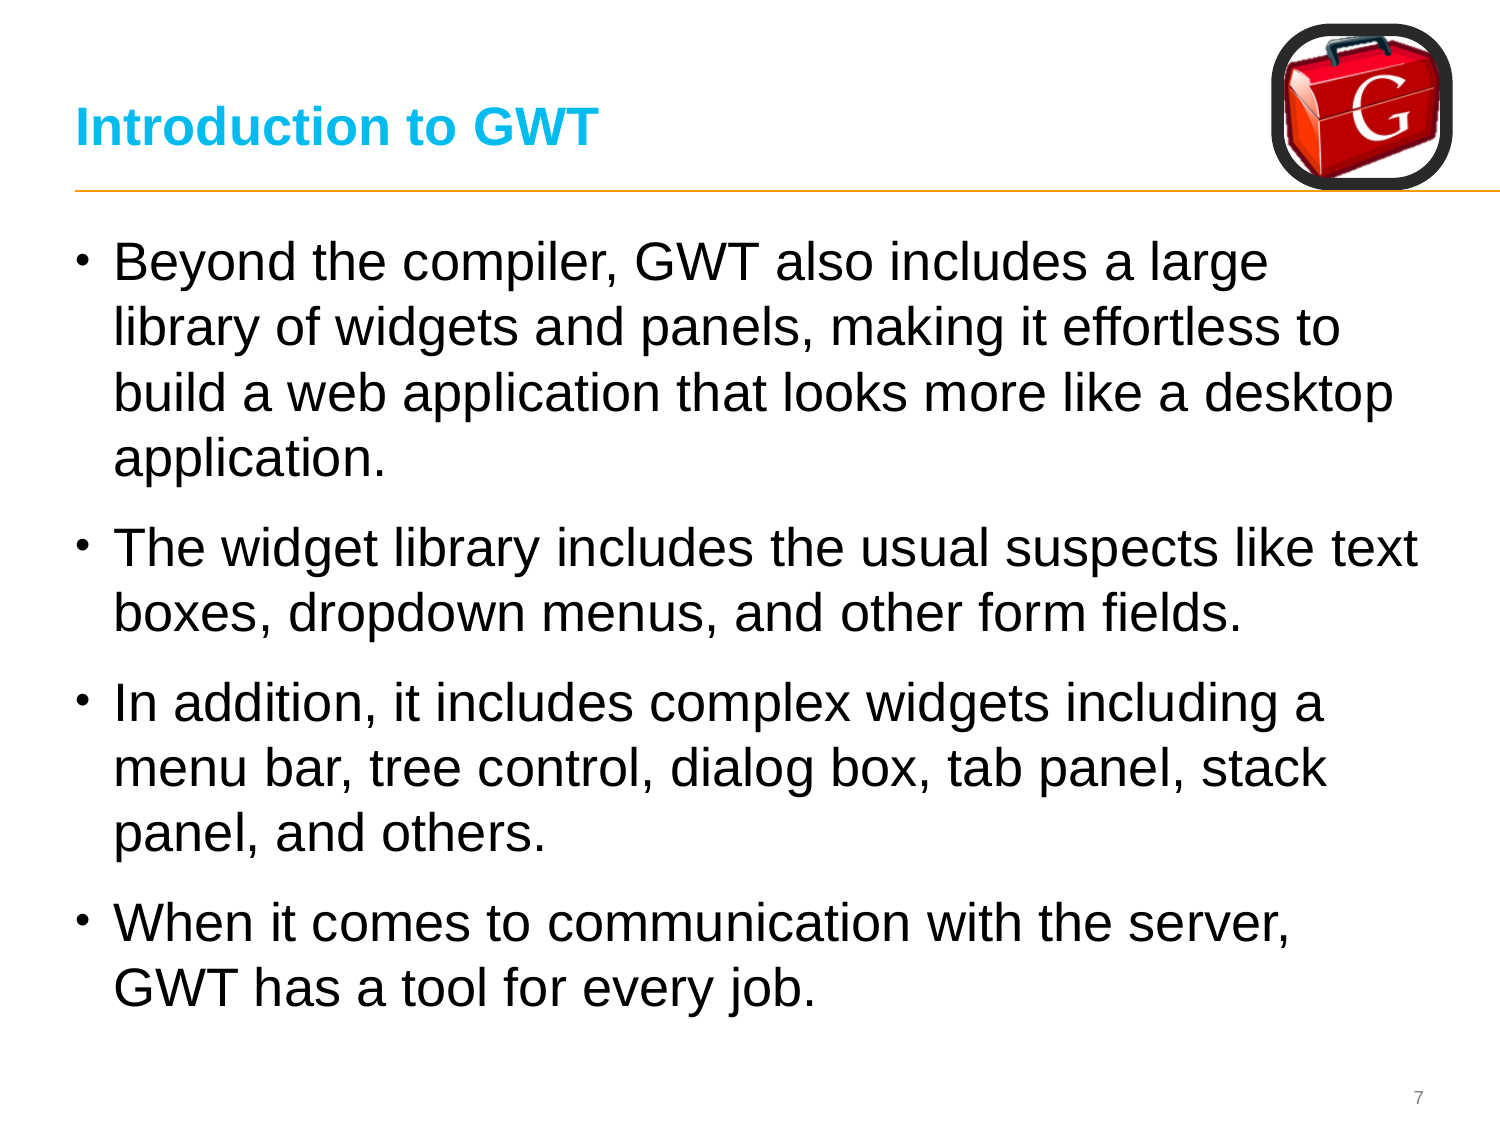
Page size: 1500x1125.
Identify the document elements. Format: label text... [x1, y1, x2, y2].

title Introduction to GWT [75, 27, 1422, 157]
list Beyond the compiler, GWT also includes a large library of widgets and panels, making it effortless to build a web application that looks more like a desktop application. The widget library includes the usual suspects like text boxes, dropdown menus, and other form fields. In addition, it includes complex widgets including a menu bar, tree control, dialog box, tab panel, stack panel, and others. When it comes to communication with the server, GWT has a tool for every job. [75, 226, 1425, 1018]
picture [1293, 47, 1440, 177]
